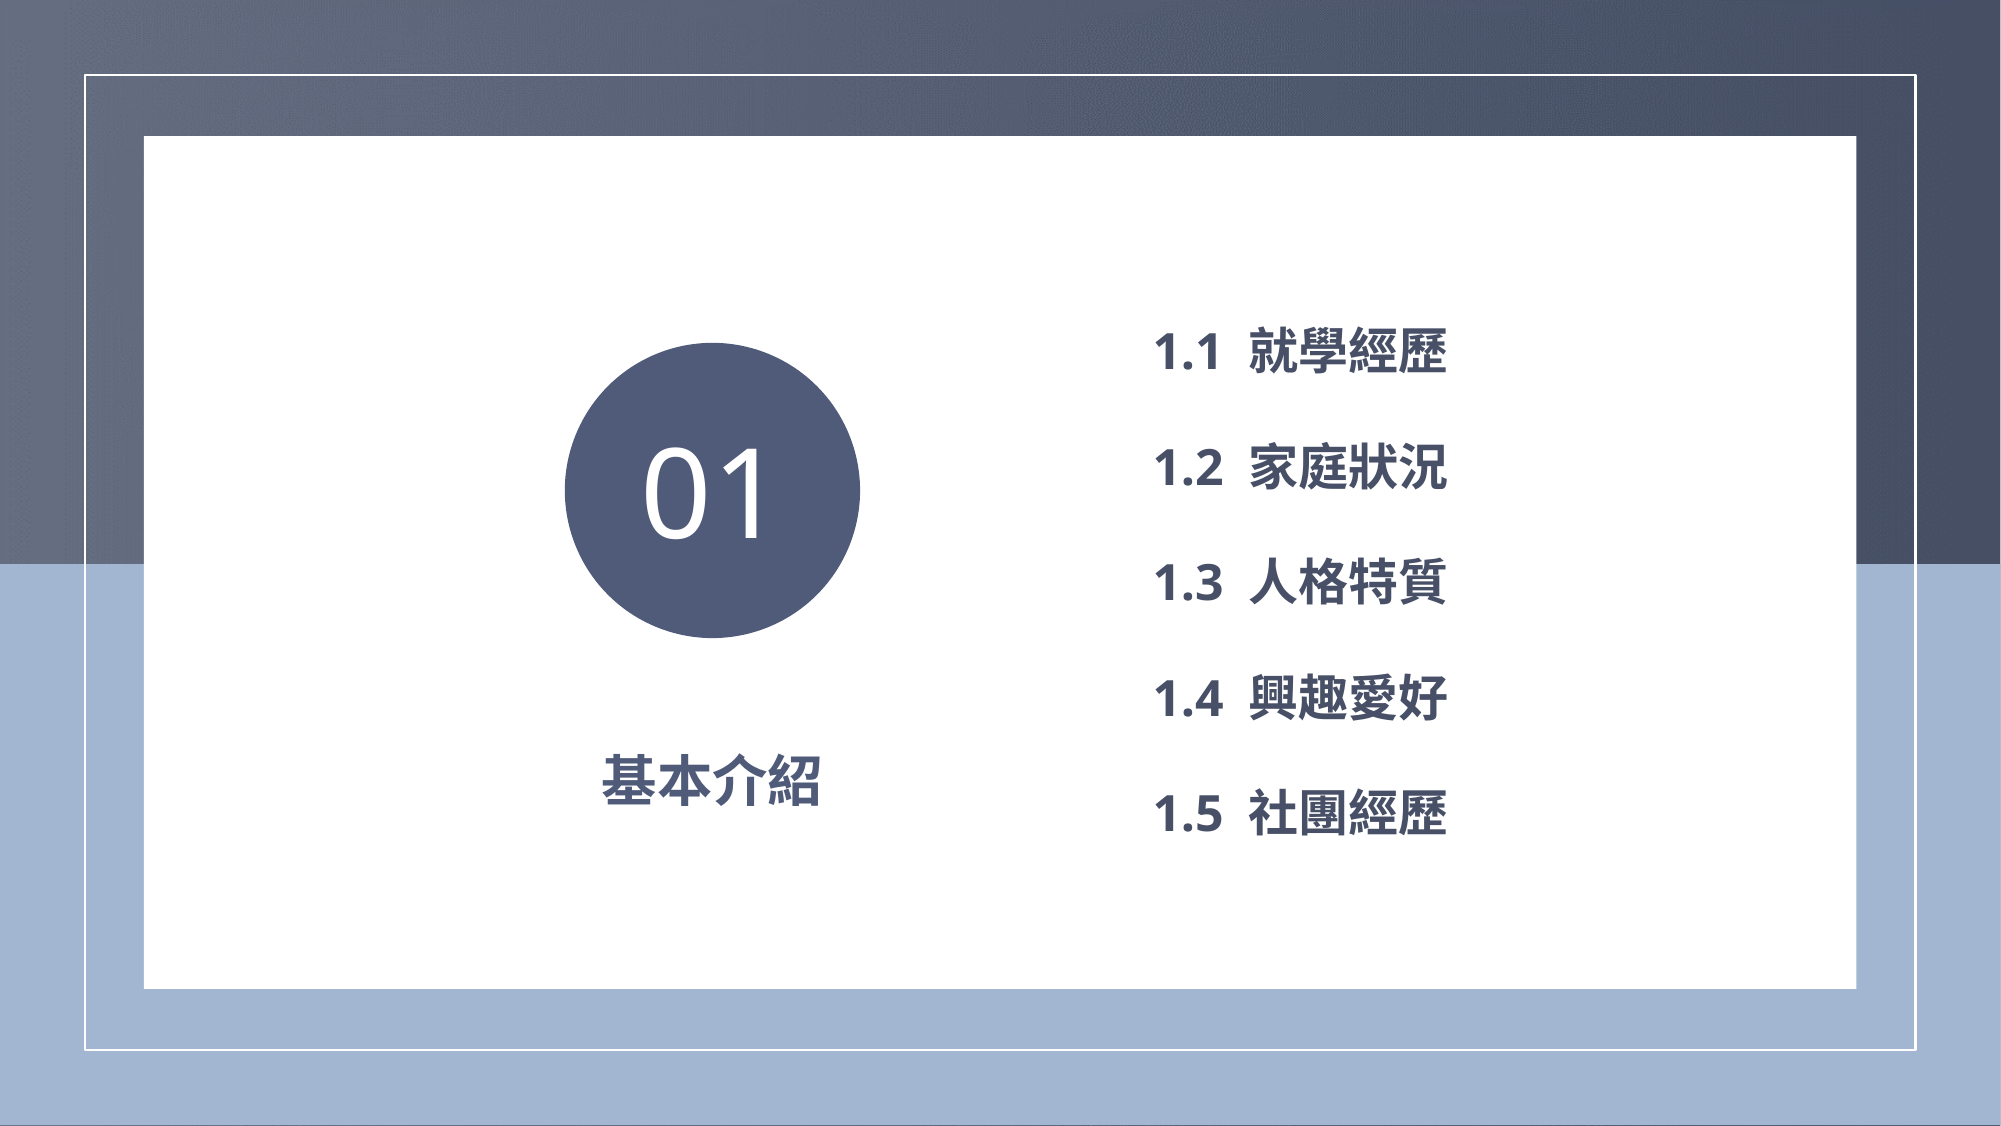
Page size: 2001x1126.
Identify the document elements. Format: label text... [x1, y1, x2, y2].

text_box 01 [564, 342, 861, 639]
text_box 基本介紹 [287, 730, 1138, 826]
text_box 1.5 社團經歷 [1137, 774, 1601, 850]
text_box 1.4 興趣愛好 [1137, 658, 1601, 734]
picture [0, 0, 2001, 564]
text_box 1.3 人格特質 [1137, 543, 1601, 619]
text_box 1.1 就學經歷 [1137, 312, 1601, 388]
picture [86, 76, 1914, 564]
text_box 1.2 家庭狀況 [1137, 428, 1601, 503]
